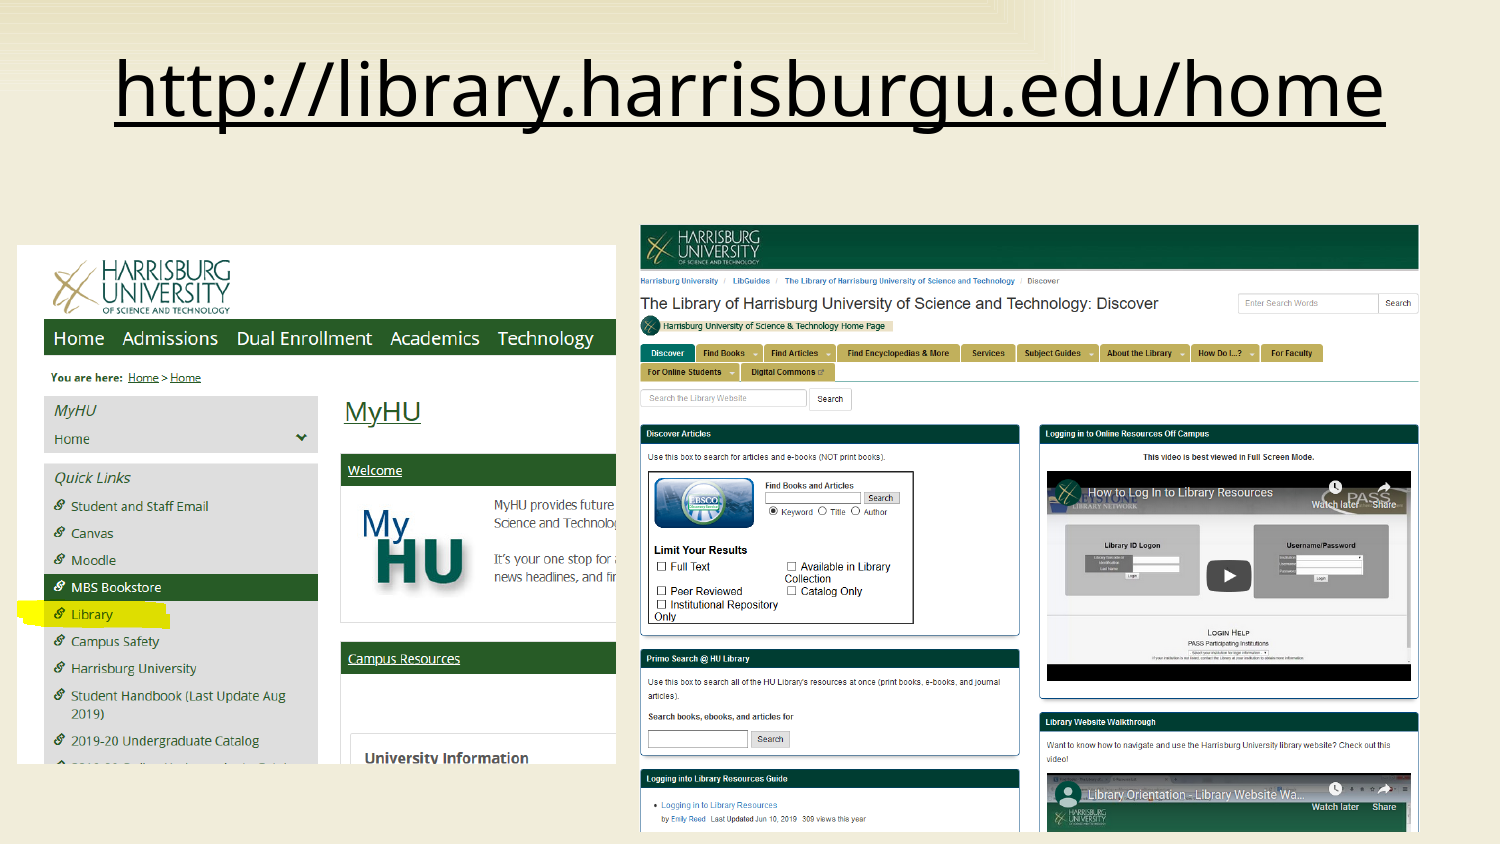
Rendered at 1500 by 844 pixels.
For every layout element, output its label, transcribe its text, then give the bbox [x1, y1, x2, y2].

title http://library.harrisburgu.edu/home [74, 33, 1426, 175]
picture [639, 224, 1421, 832]
picture [17, 245, 617, 764]
